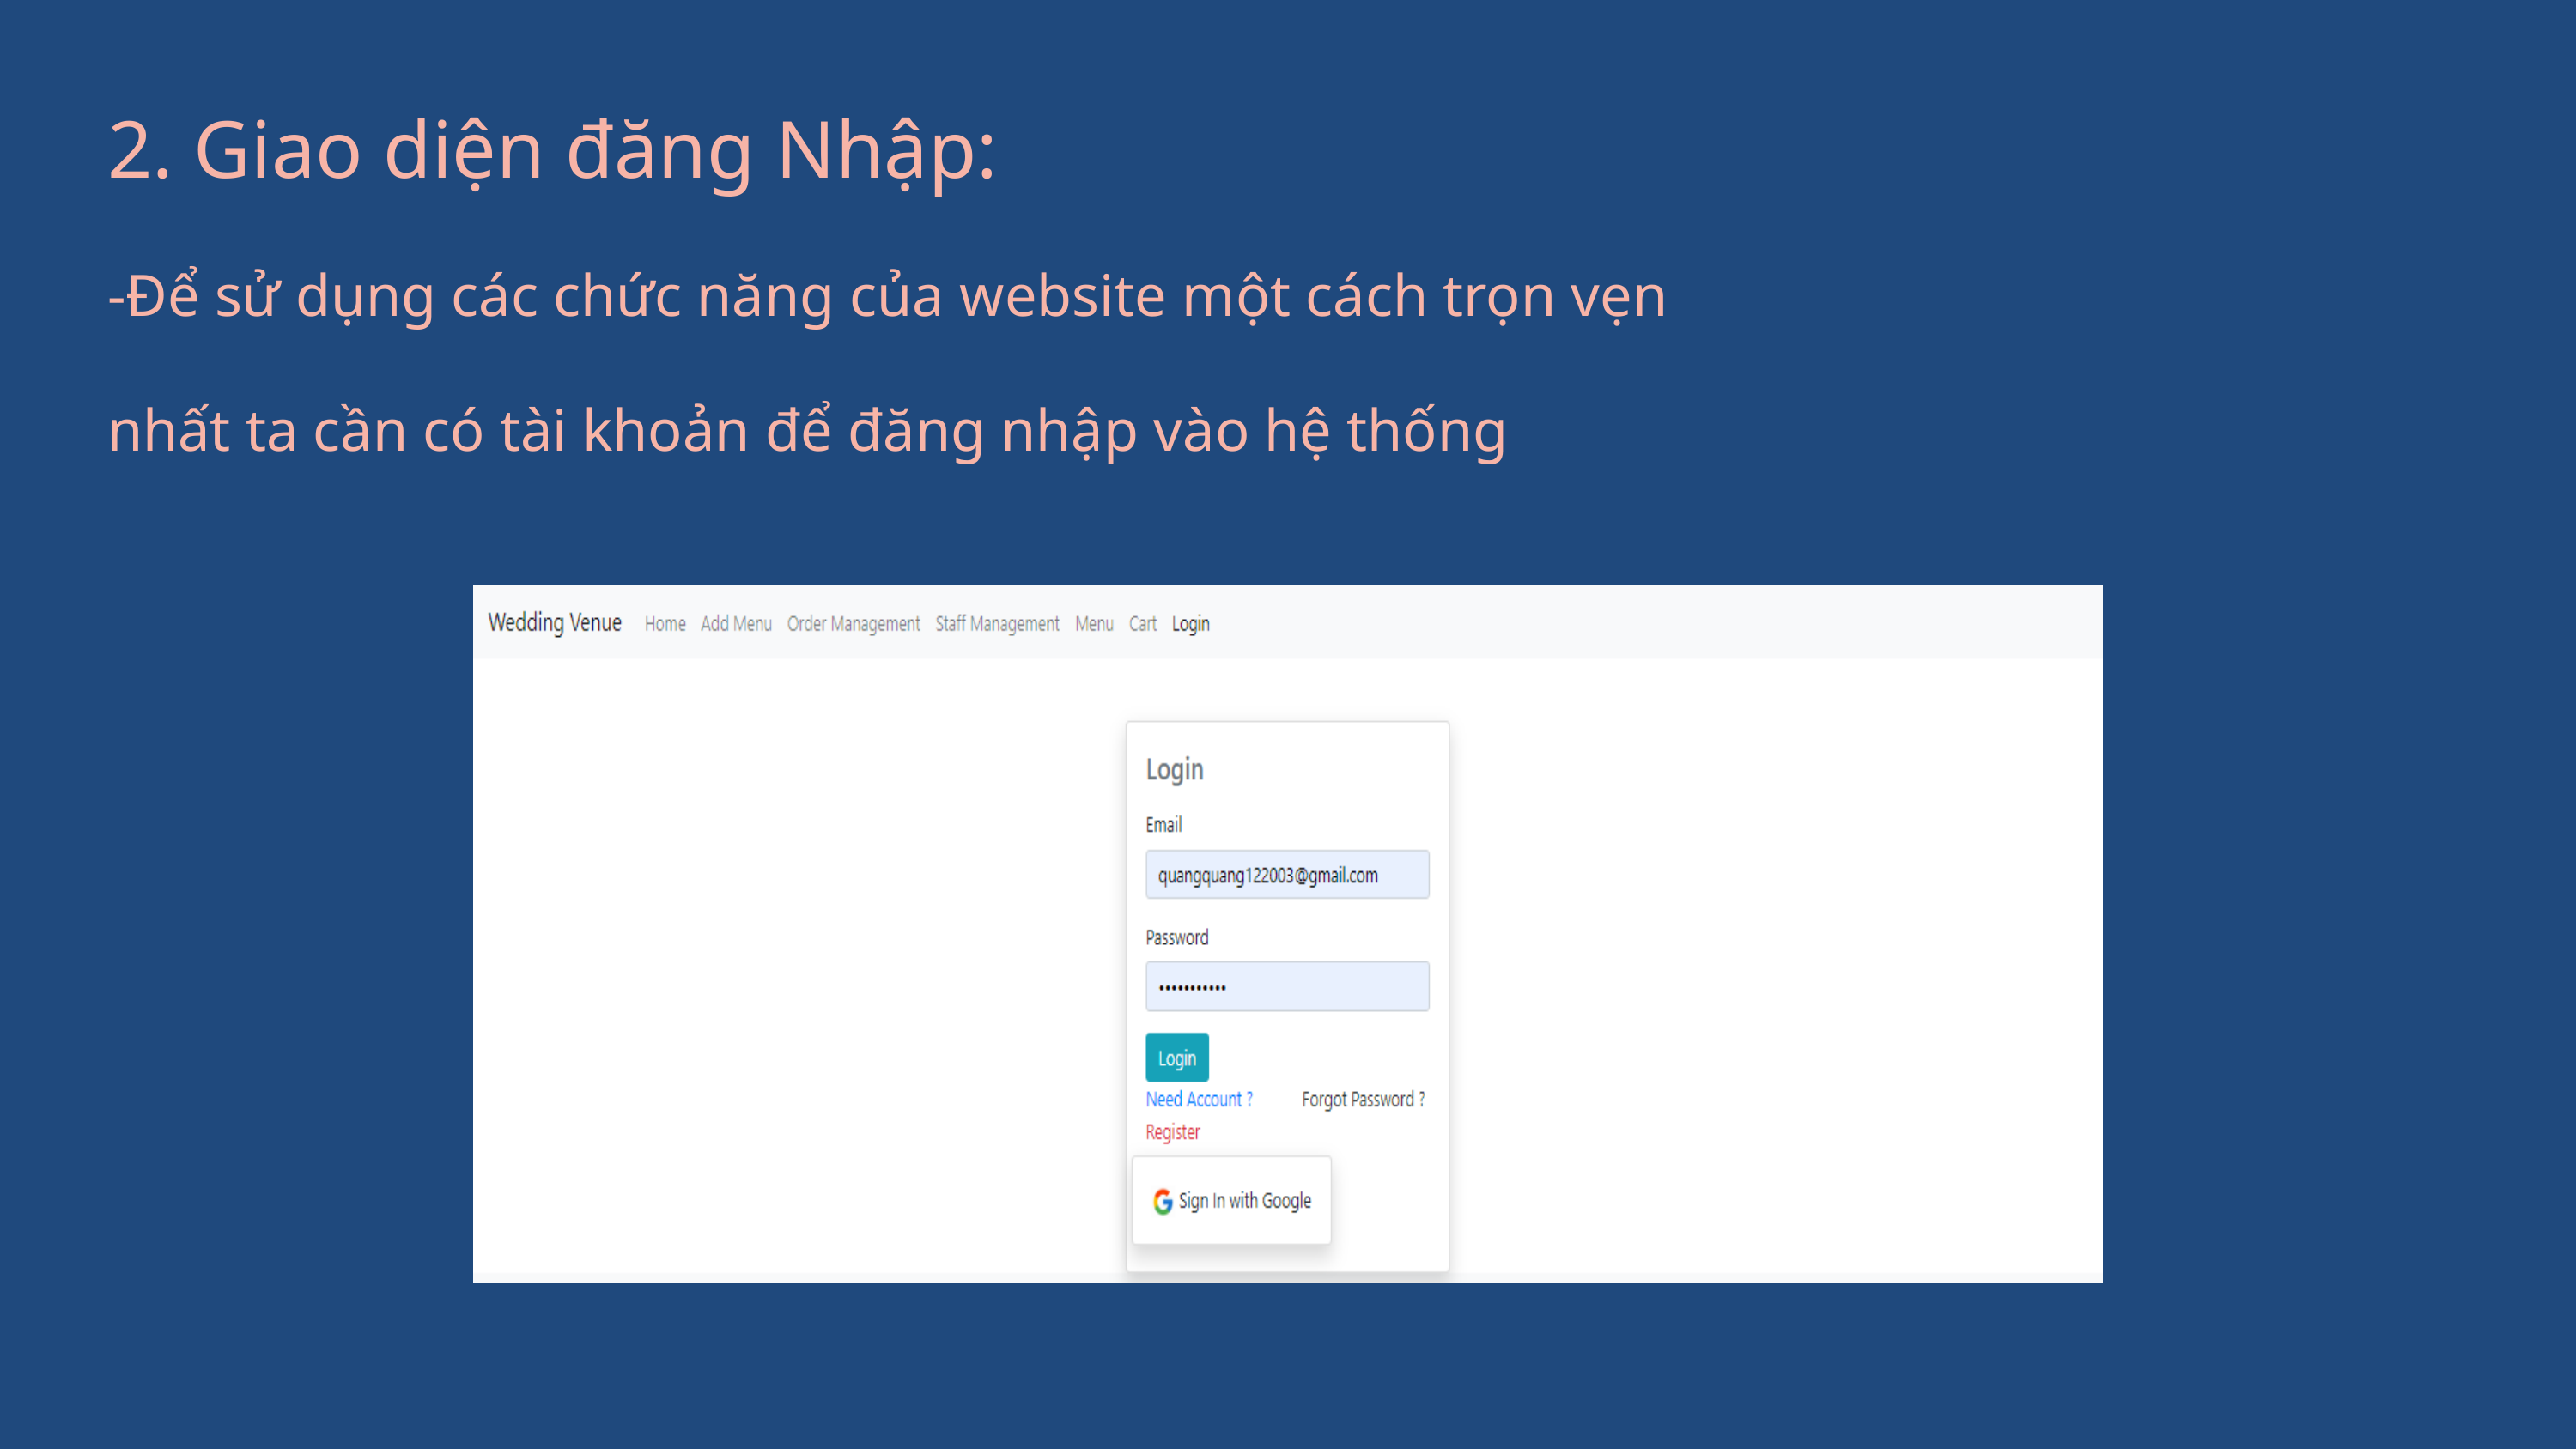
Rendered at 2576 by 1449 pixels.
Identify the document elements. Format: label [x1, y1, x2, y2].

text_box [106, 59, 1672, 935]
picture [473, 585, 2103, 1283]
